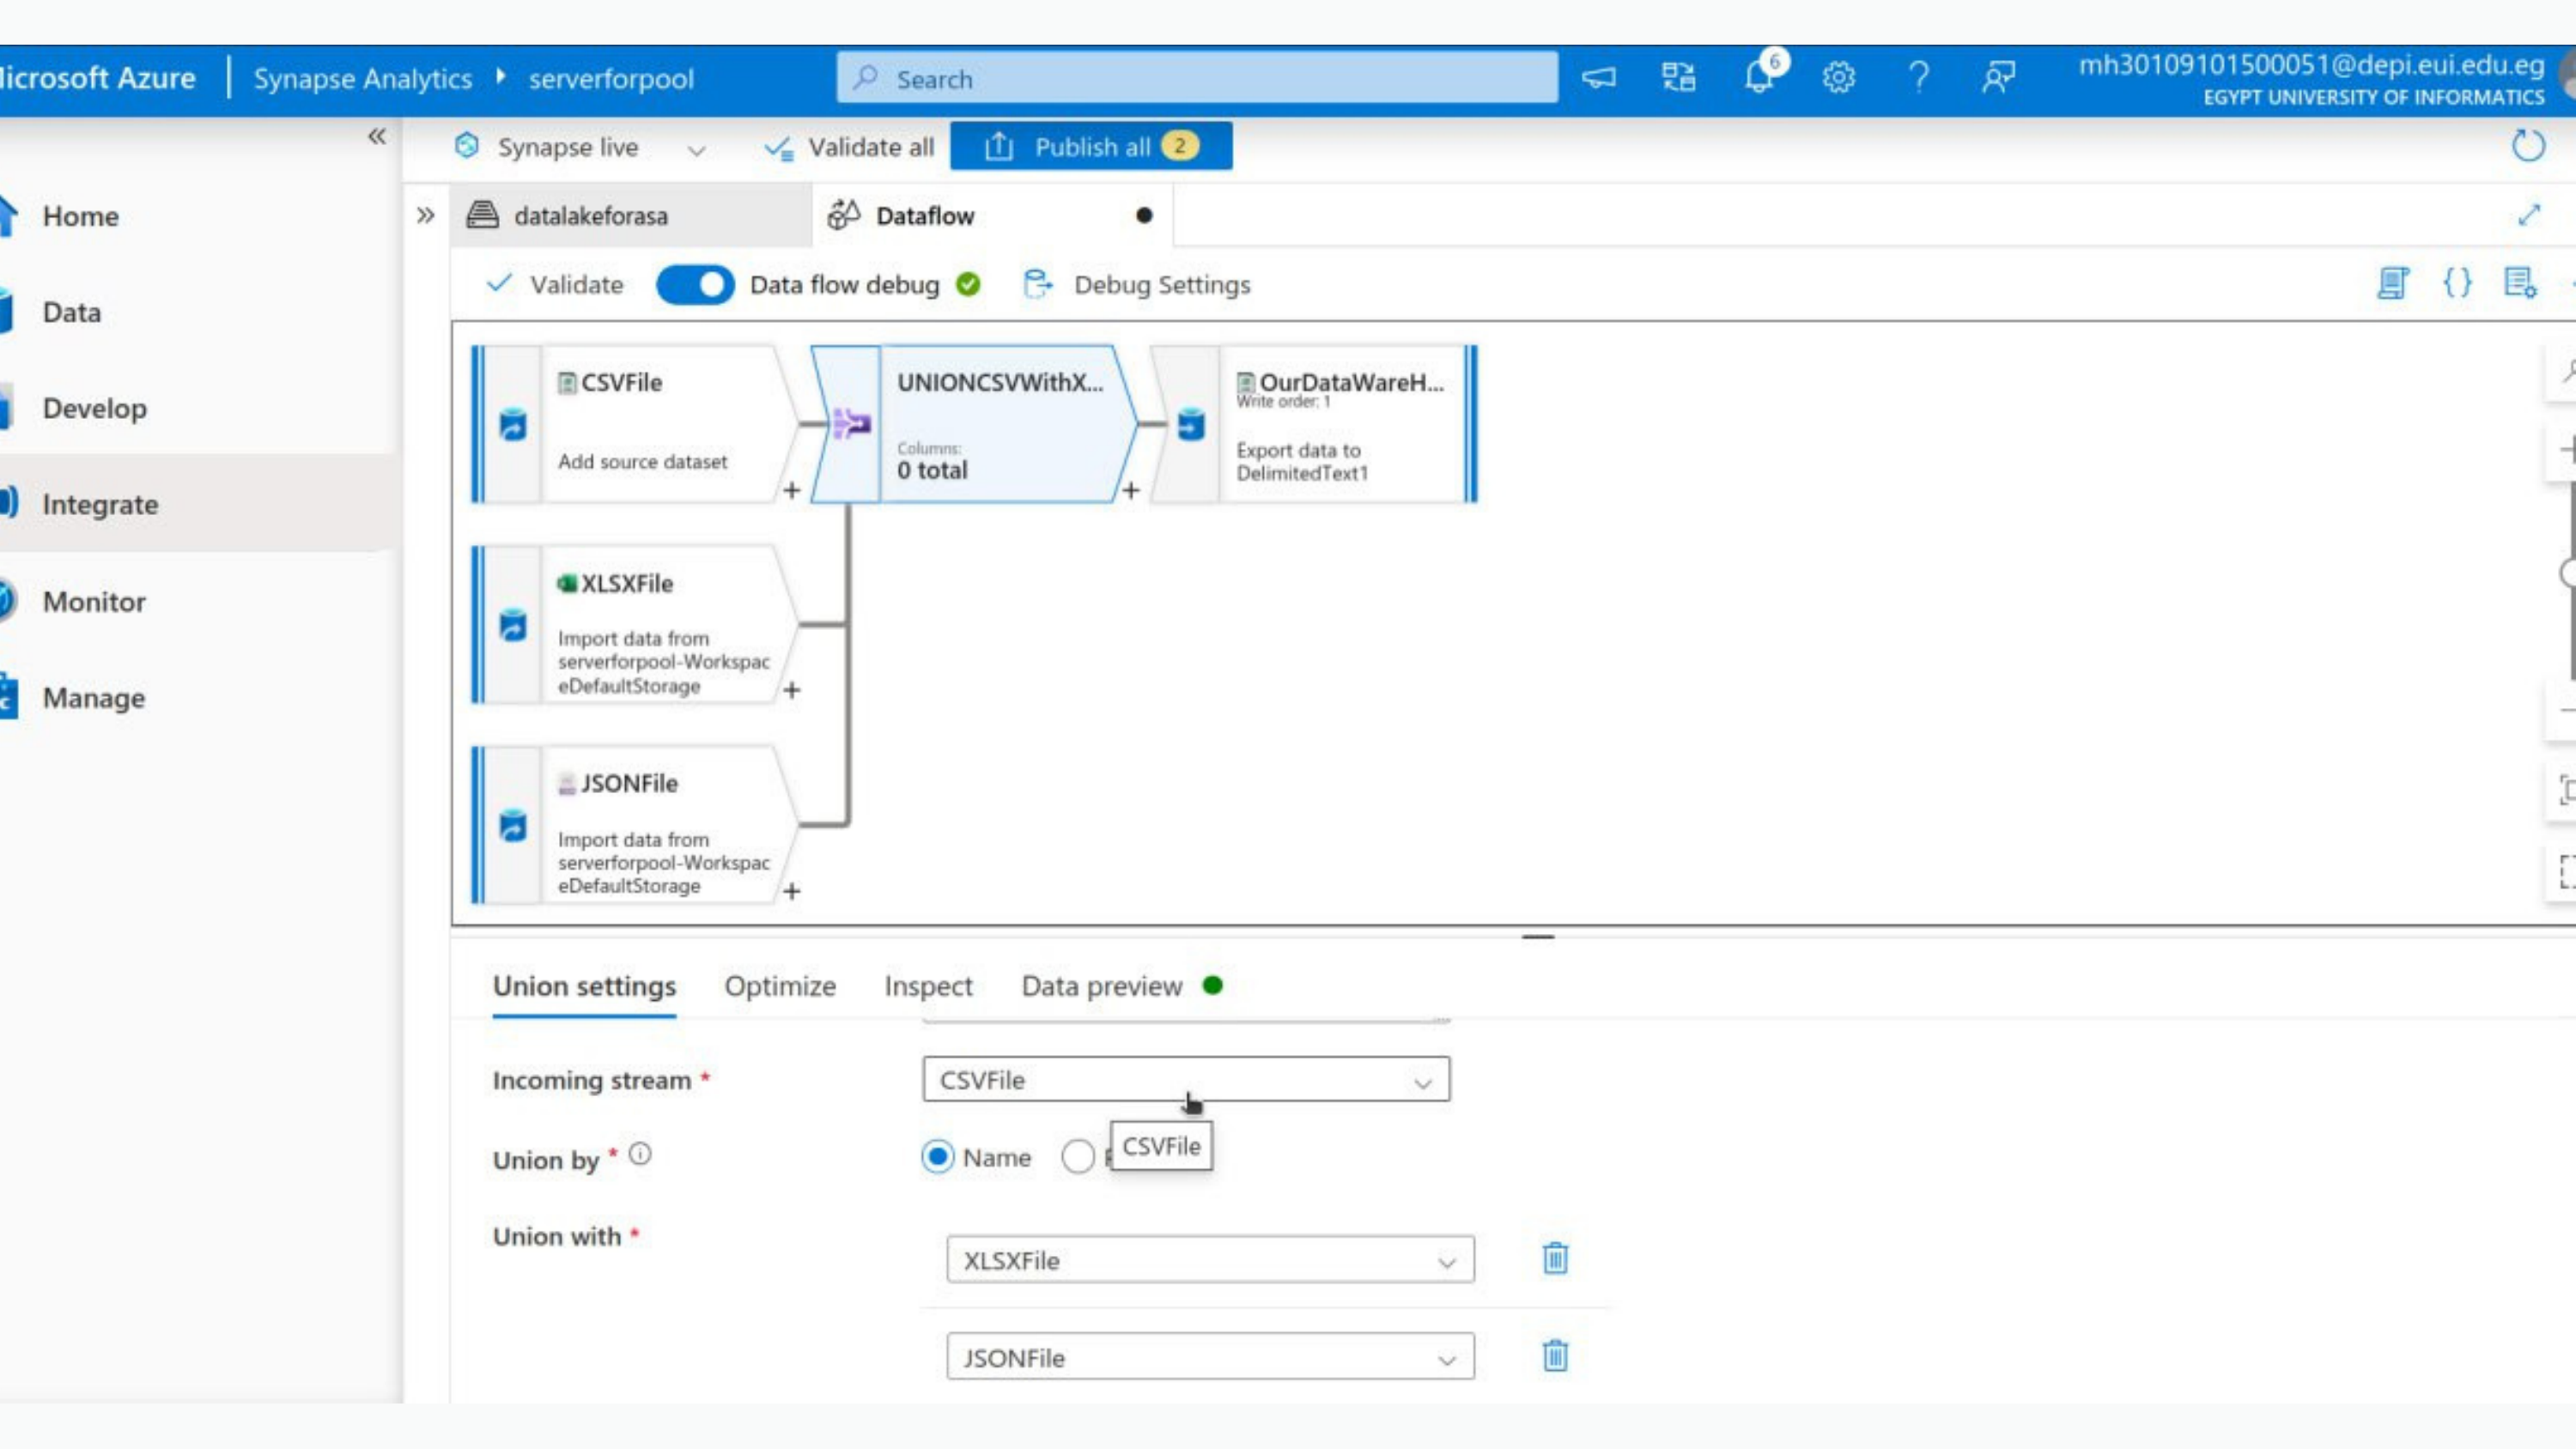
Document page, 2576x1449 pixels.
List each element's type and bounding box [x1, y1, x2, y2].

text_box [0, 45, 2576, 1404]
